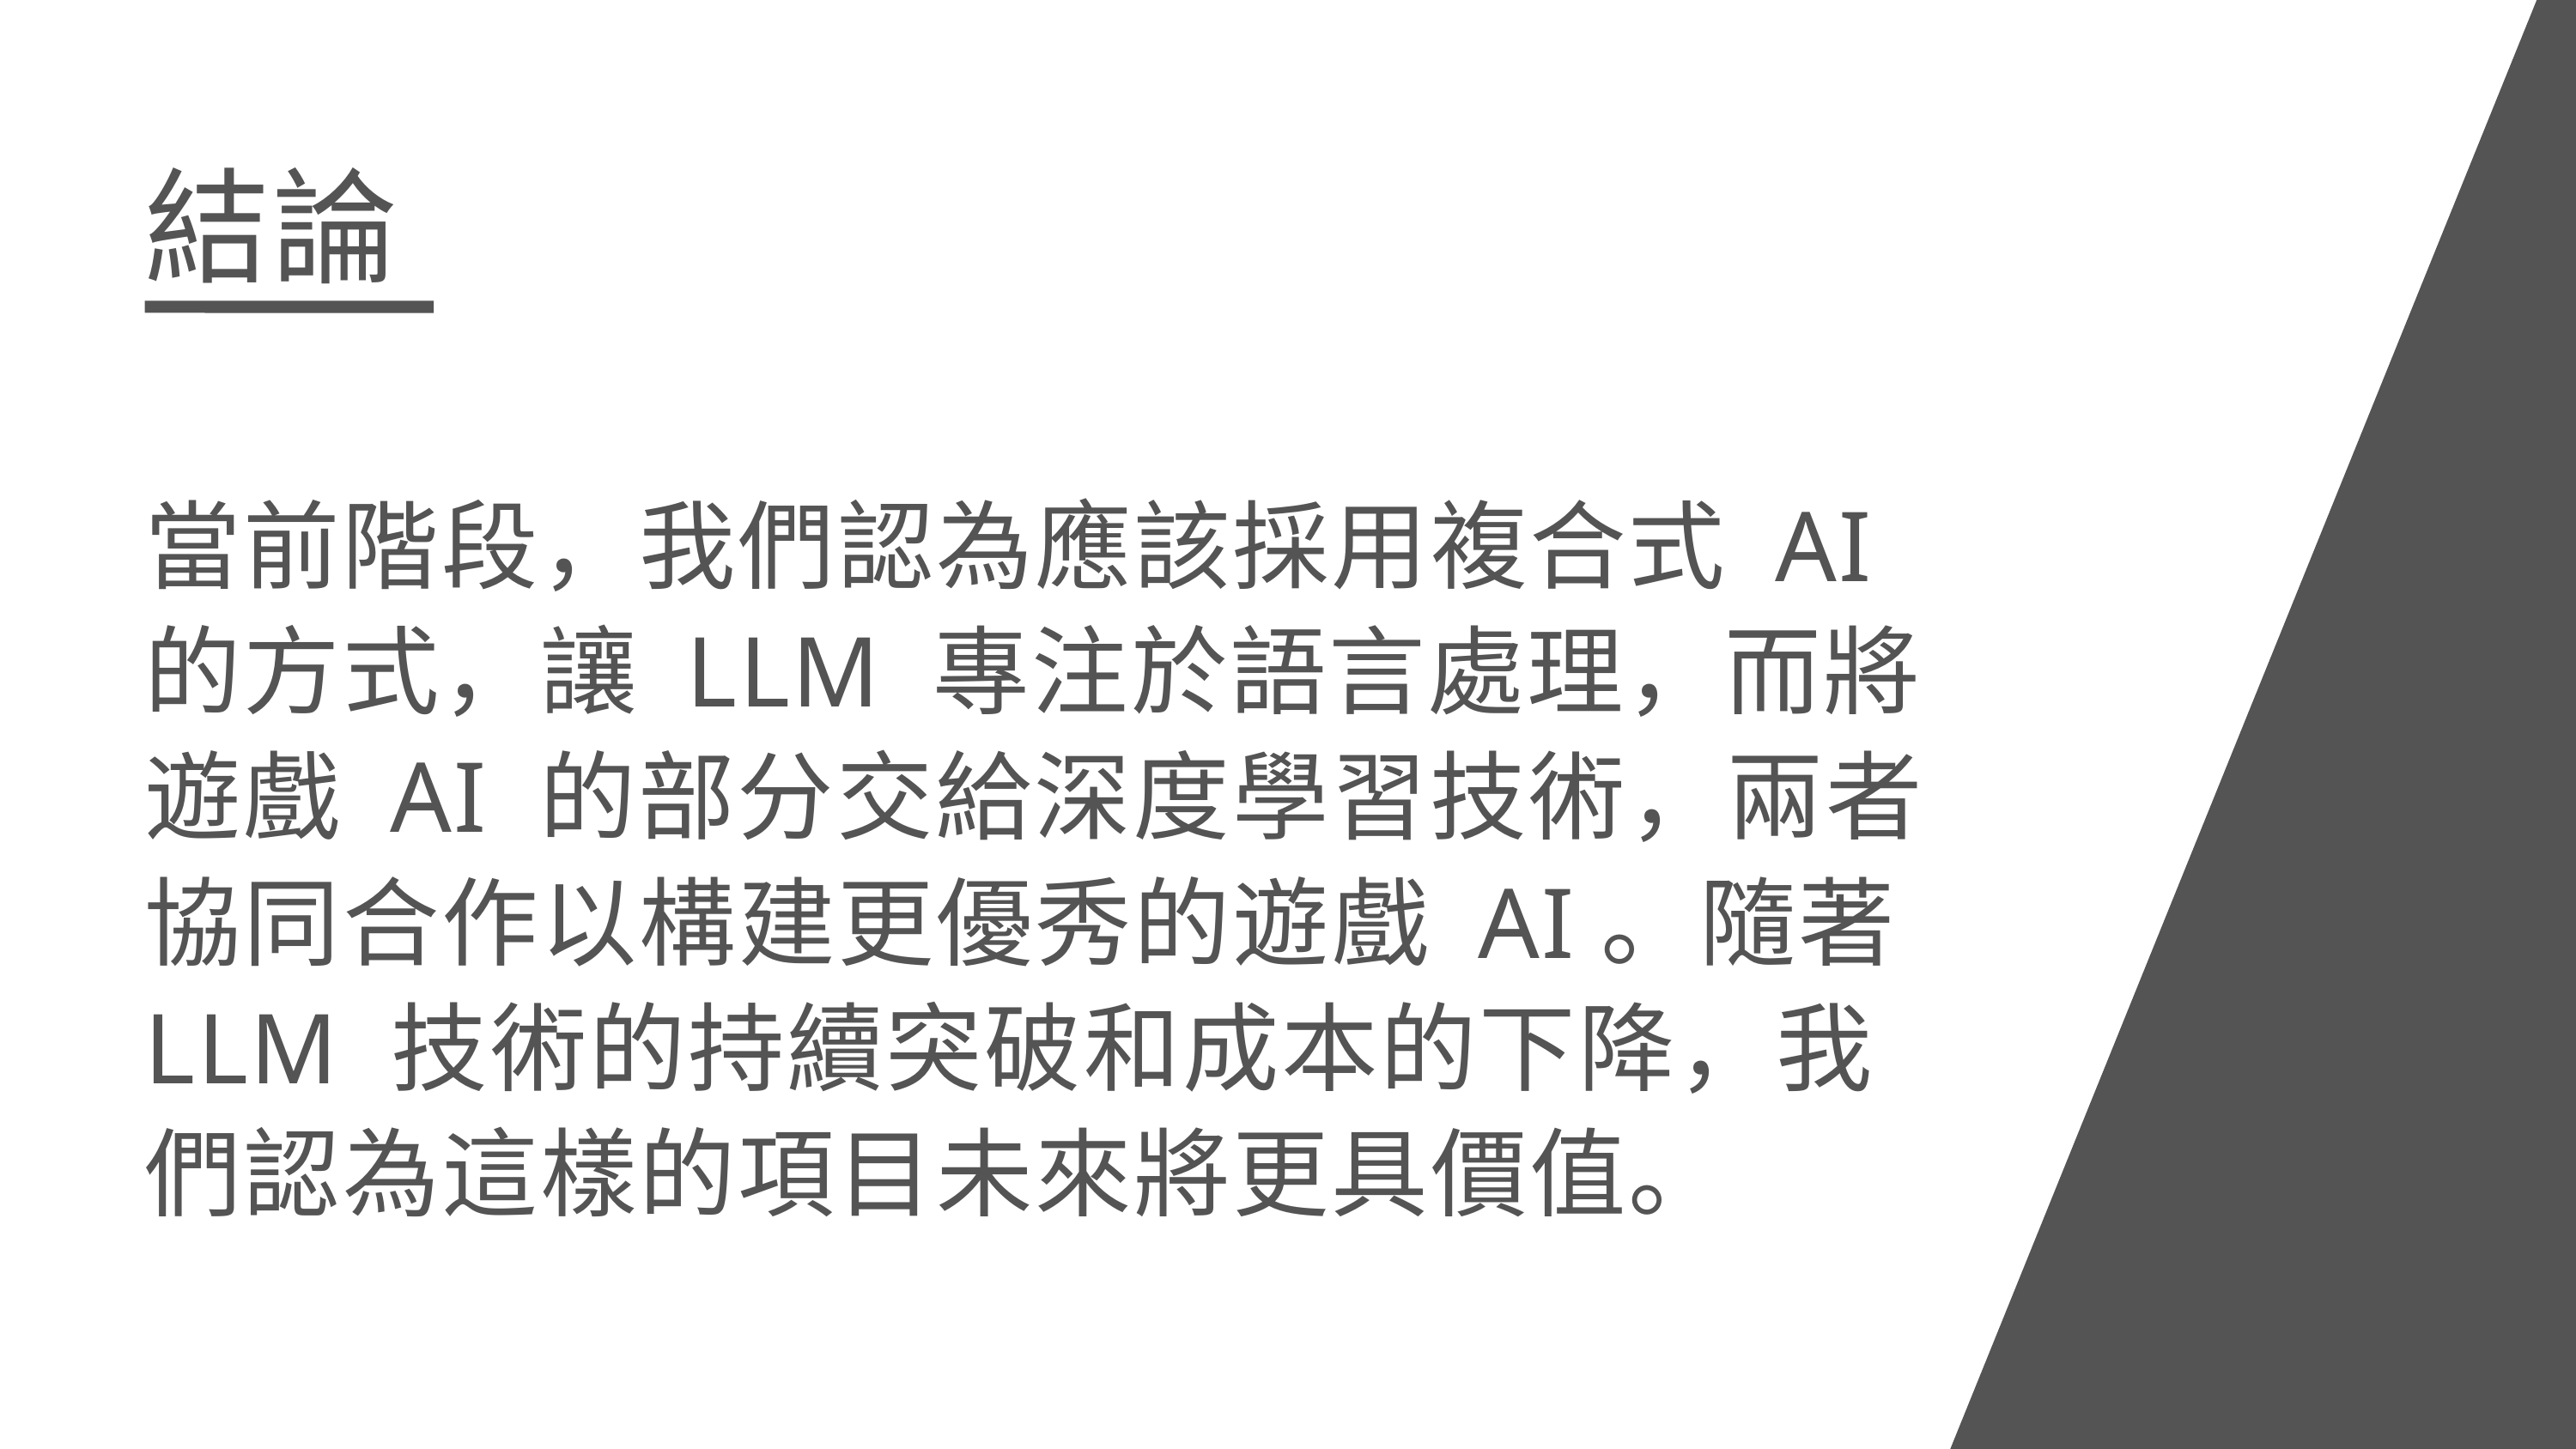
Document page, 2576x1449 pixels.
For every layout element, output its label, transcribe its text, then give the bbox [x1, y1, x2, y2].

text_box 結論 [144, 135, 1546, 299]
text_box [1841, 0, 2576, 1449]
text_box 當前階段，我們認為應該採用複合式 AI 的方式，讓 LLM 專注於語言處理，而將遊戲 AI 的部分交給深度學習技術，兩者協同合作以構建更優秀的遊戲 AI。隨著 LLM 技術的持續突破和成本的下降，我們認為這樣的項目未來將更具價值。 [144, 475, 1836, 1229]
